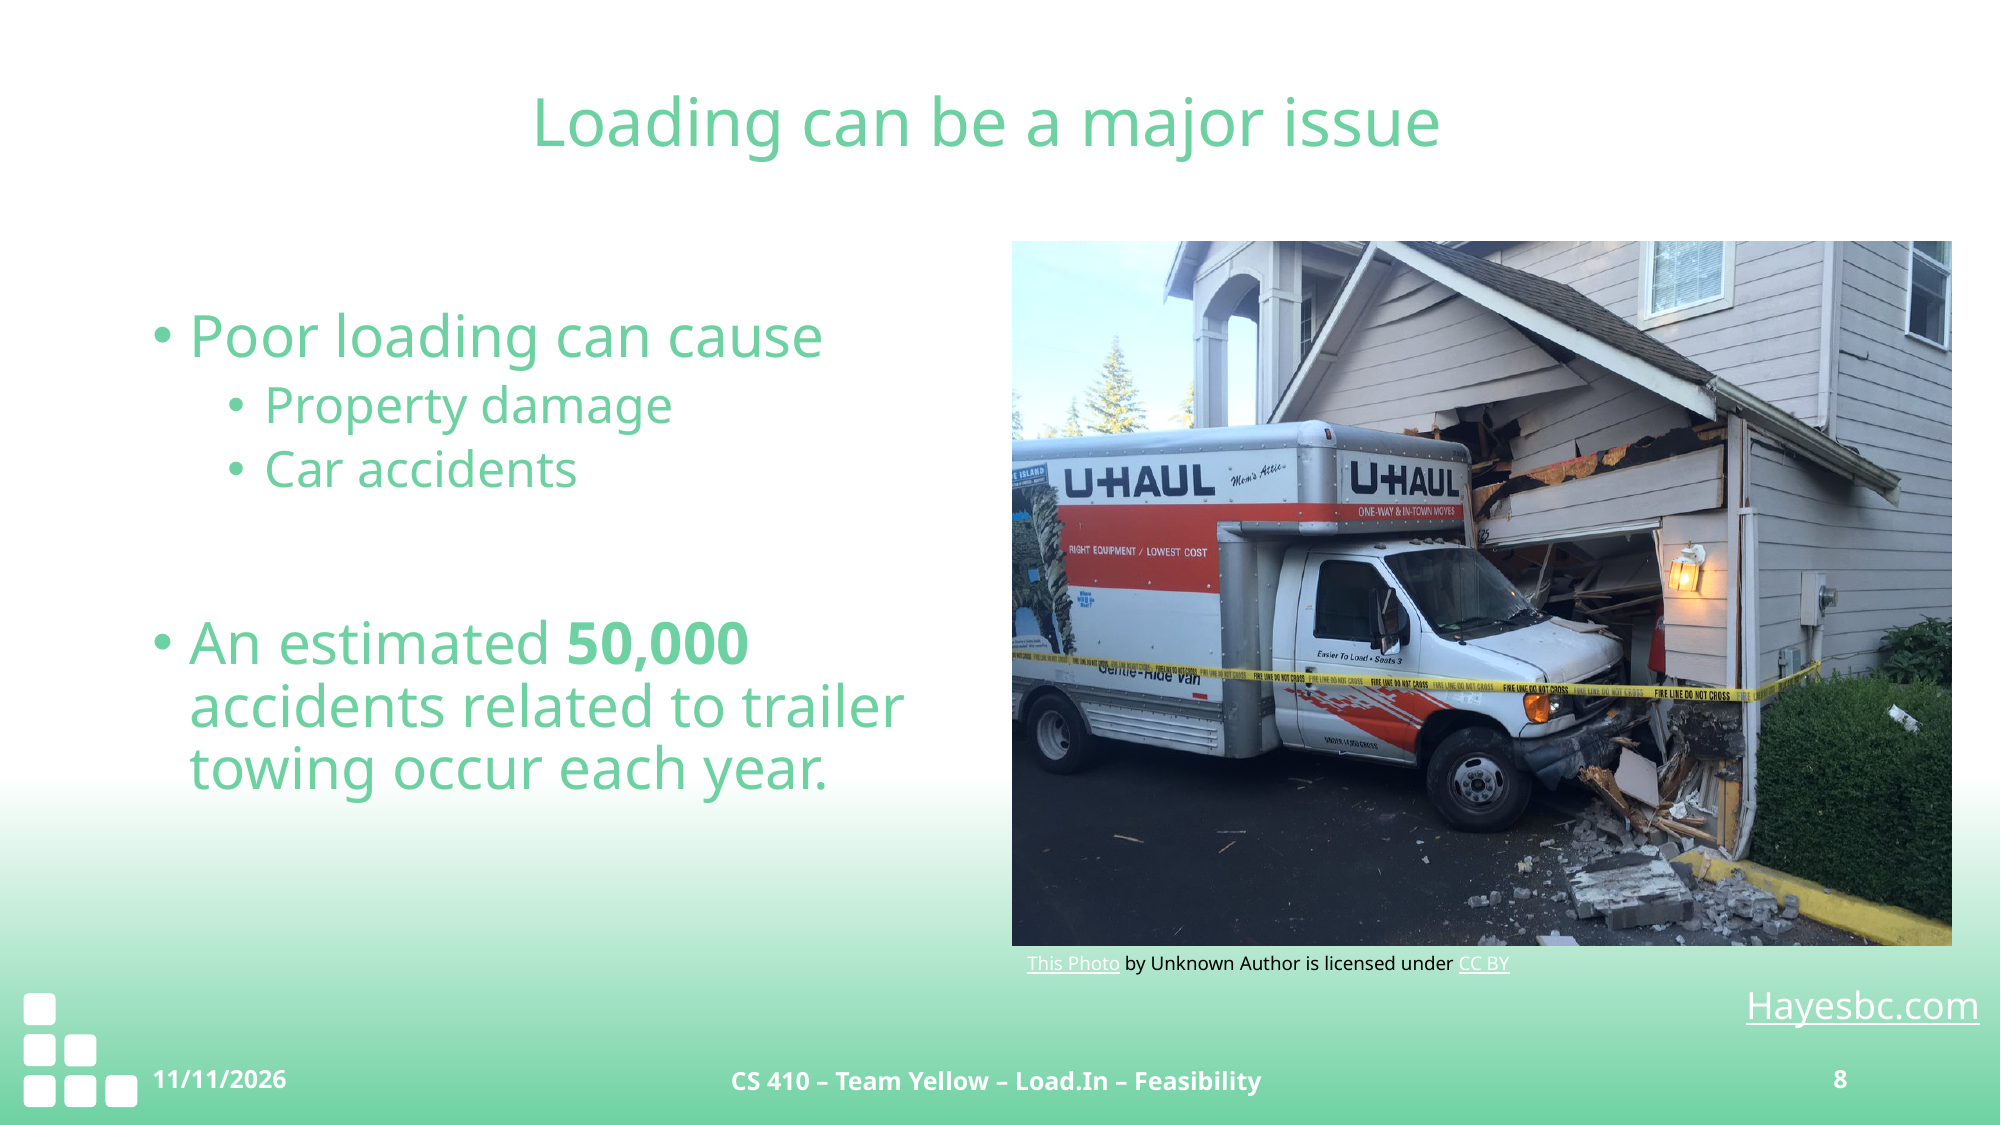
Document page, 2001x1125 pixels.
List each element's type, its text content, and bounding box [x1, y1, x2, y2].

text_box [137, 840, 1863, 1059]
text_box This Photo by Unknown Author is licensed under CC BY [1012, 953, 1952, 985]
text_box 10/13/2020 [137, 1059, 588, 1125]
text_box Loading can be a major issue [125, 16, 1850, 234]
text_box 8 [1412, 1059, 1863, 1125]
picture [1012, 241, 1952, 946]
text_box Hayesbc.com [1731, 974, 1995, 1041]
text_box Poor loading can cause Property damage Car accidents An estimated 50,000 accidents related to trailer towing occur each year. [137, 299, 988, 840]
text_box CS 410 – Team Yellow – Load.In – Feasibility [662, 1059, 1338, 1125]
